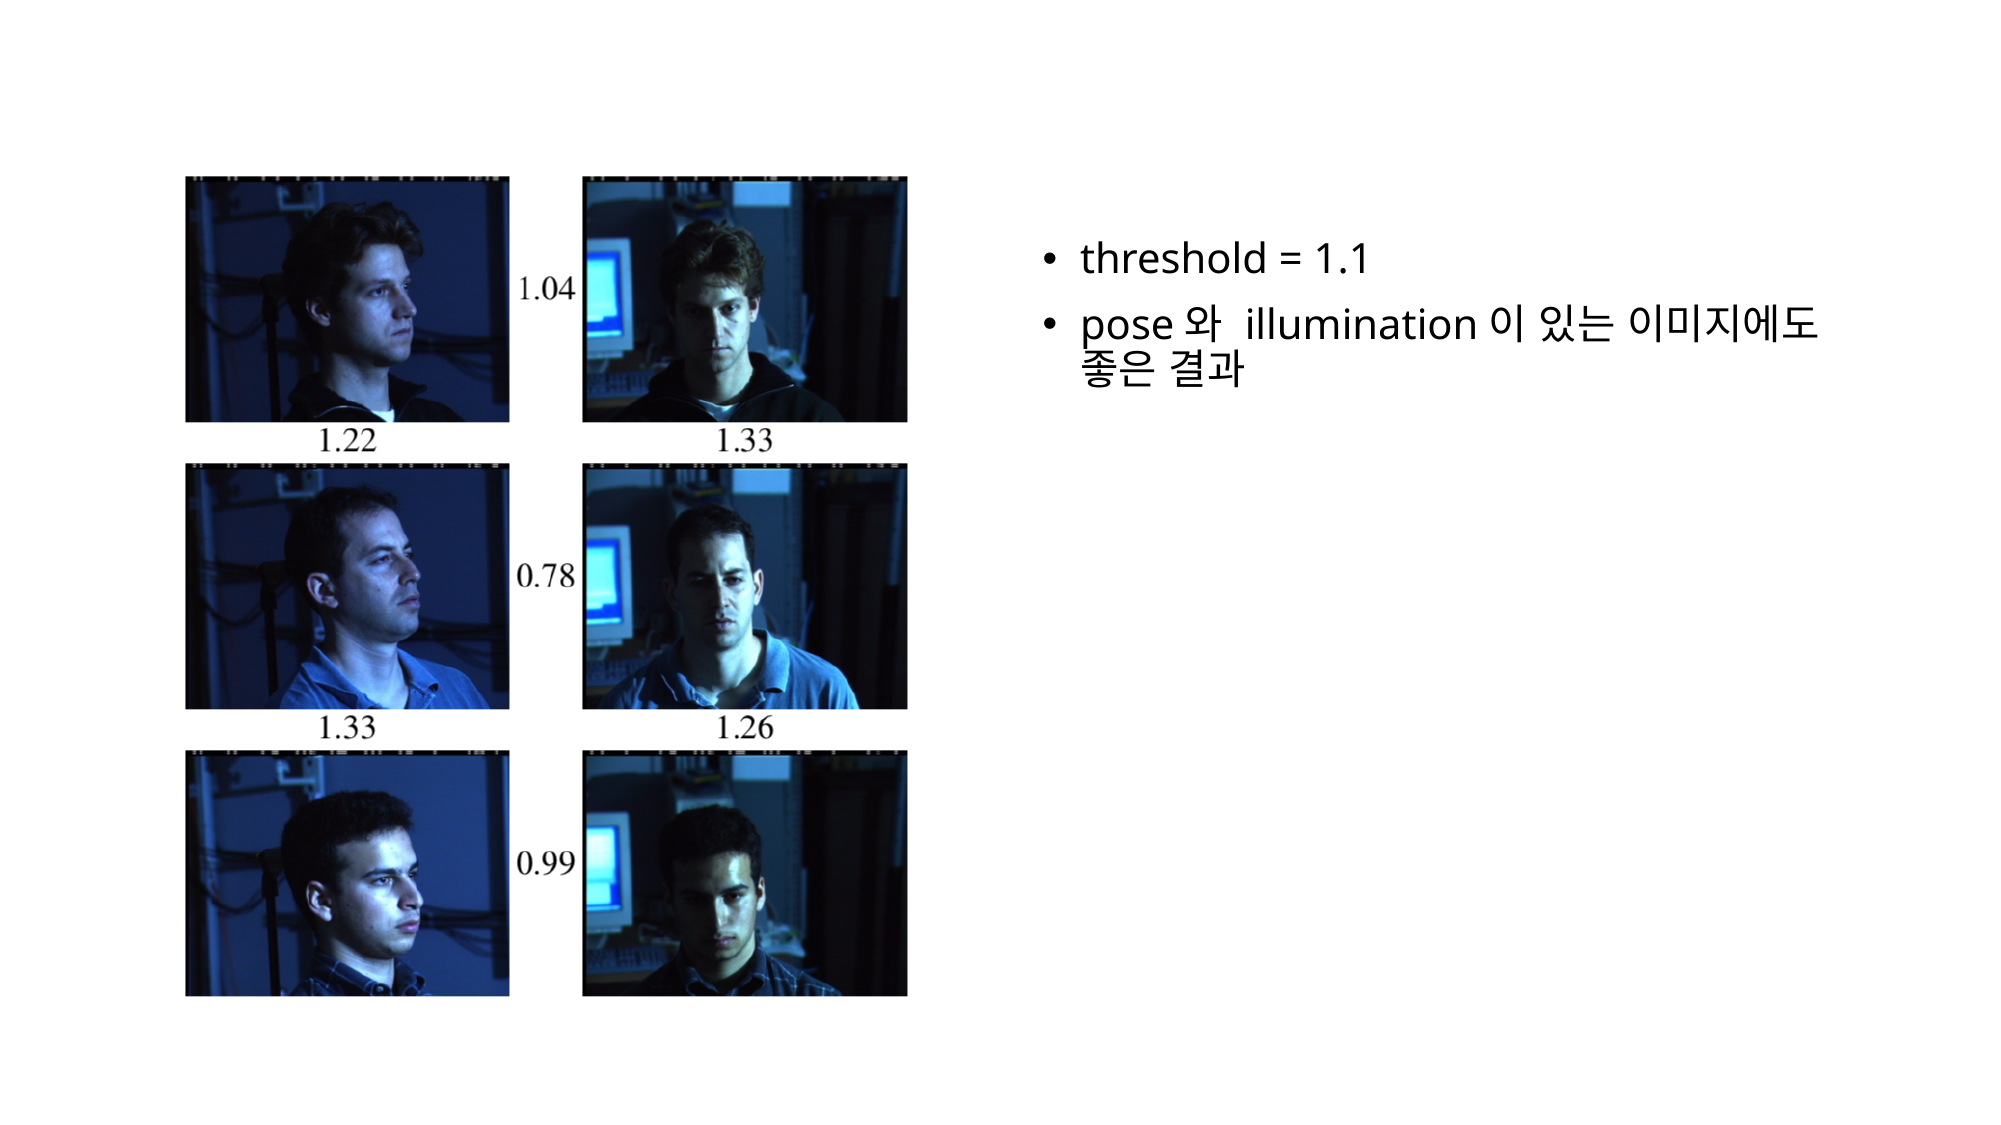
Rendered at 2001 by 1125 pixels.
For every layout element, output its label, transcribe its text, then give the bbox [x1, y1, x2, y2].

list threshold = 1.1 pose와 illumination이 있는 이미지에도 좋은 결과 [1027, 230, 1890, 944]
picture [174, 164, 928, 1010]
